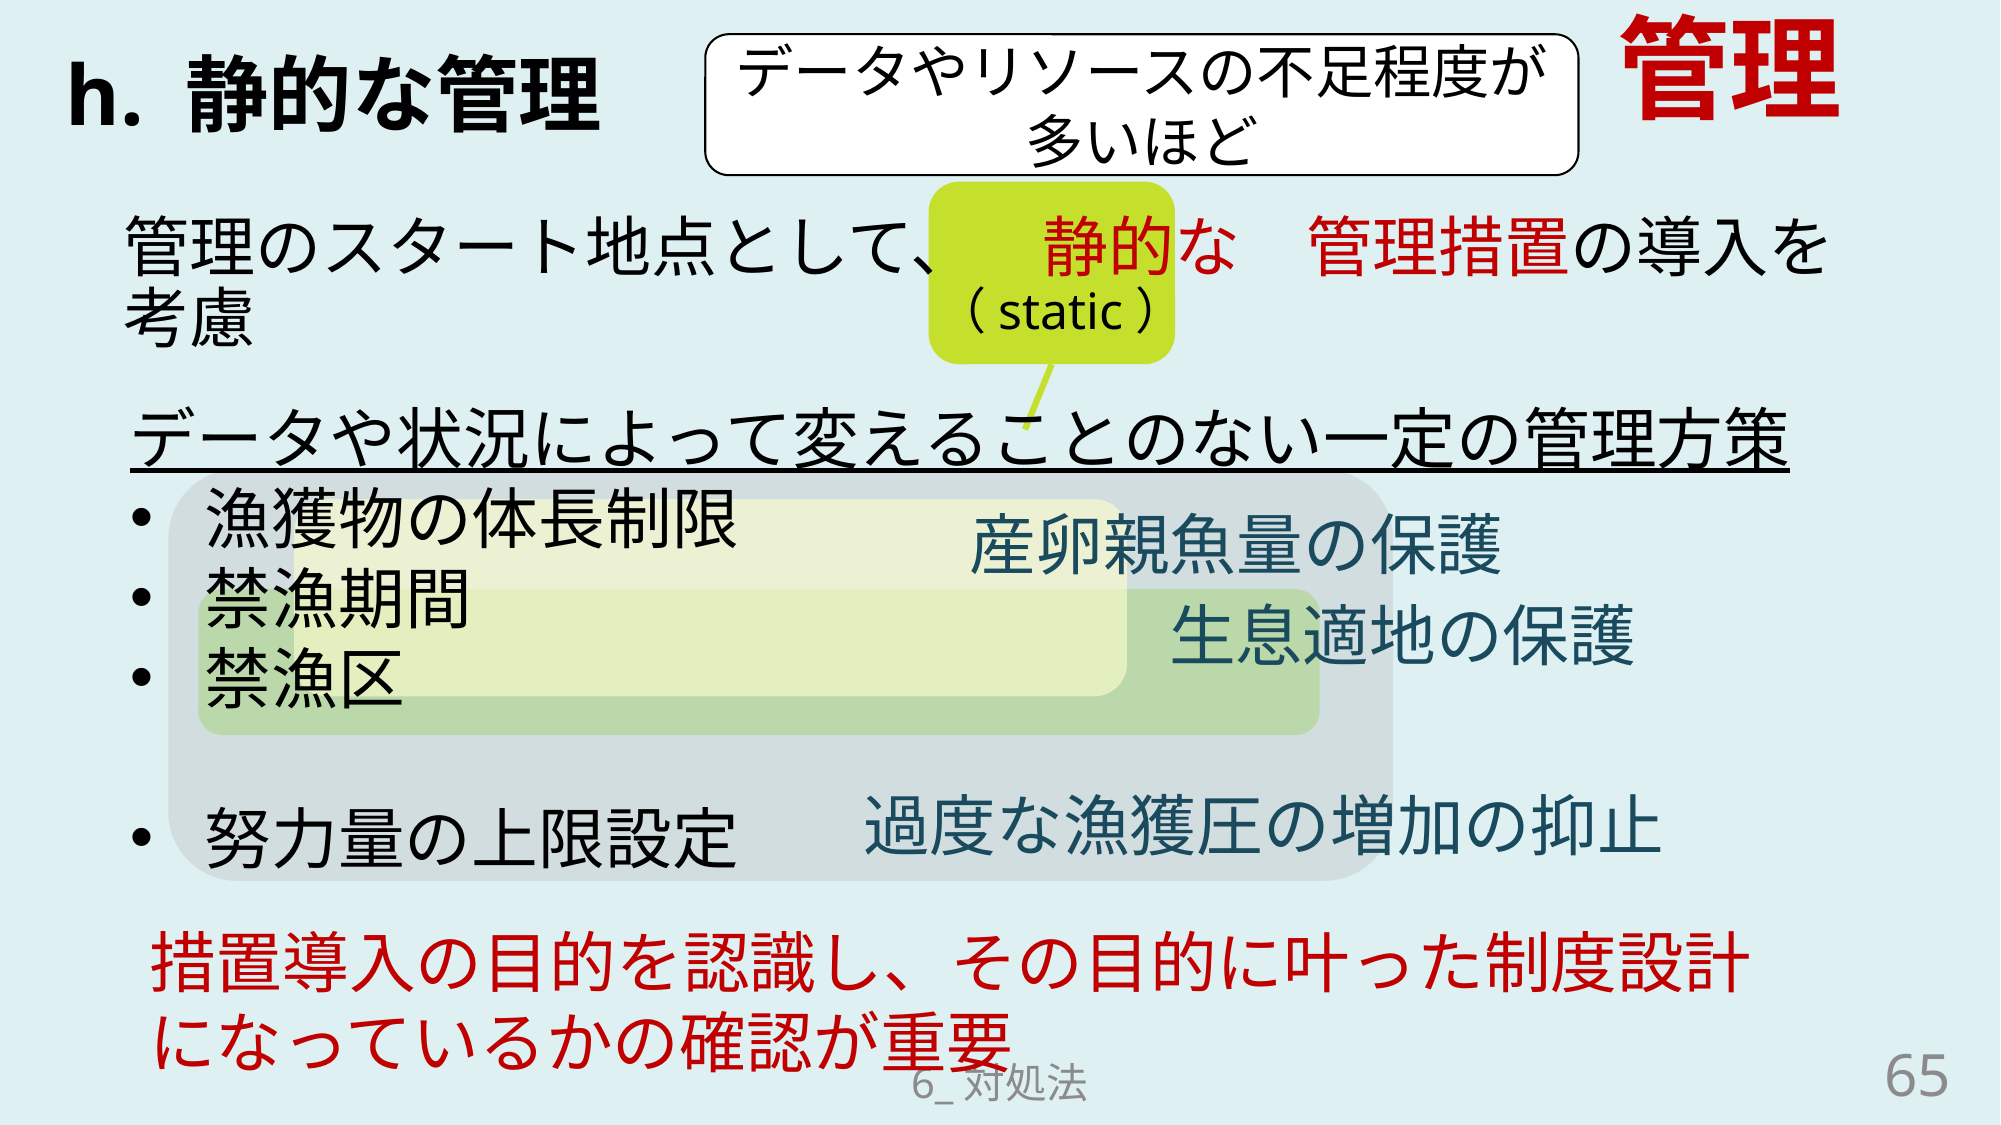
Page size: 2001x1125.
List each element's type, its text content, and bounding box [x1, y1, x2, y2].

text_box 措置導入の目的を認識し、その目的に叶った制度設計になっているかの確認が重要 [134, 913, 1792, 1088]
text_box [1024, 364, 1052, 430]
text_box 産卵親魚量の保護 [954, 495, 1519, 591]
text_box 管理 [1602, 0, 1858, 140]
text_box 過度な漁獲圧の増加の抑止 [848, 776, 1680, 871]
footer 6_対処法 [662, 1088, 1338, 1112]
text_box （static） [921, 271, 1201, 347]
slide_number 65 [1412, 1042, 1966, 1112]
text_box [928, 182, 1176, 206]
text_box 生息適地の保護 [1154, 586, 1652, 682]
title h. 静的な管理 [50, 15, 1863, 182]
text_box データやリソースの不足程度が多いほど [704, 33, 1580, 177]
text_box データや状況によって変えることのない一定の管理方策 漁獲物の体長制限 禁漁期間 禁漁区 努力量の上限設定 [115, 389, 1844, 884]
list 管理のスタート地点として、 静的な 管理措置の導入を考慮 [108, 206, 1900, 365]
